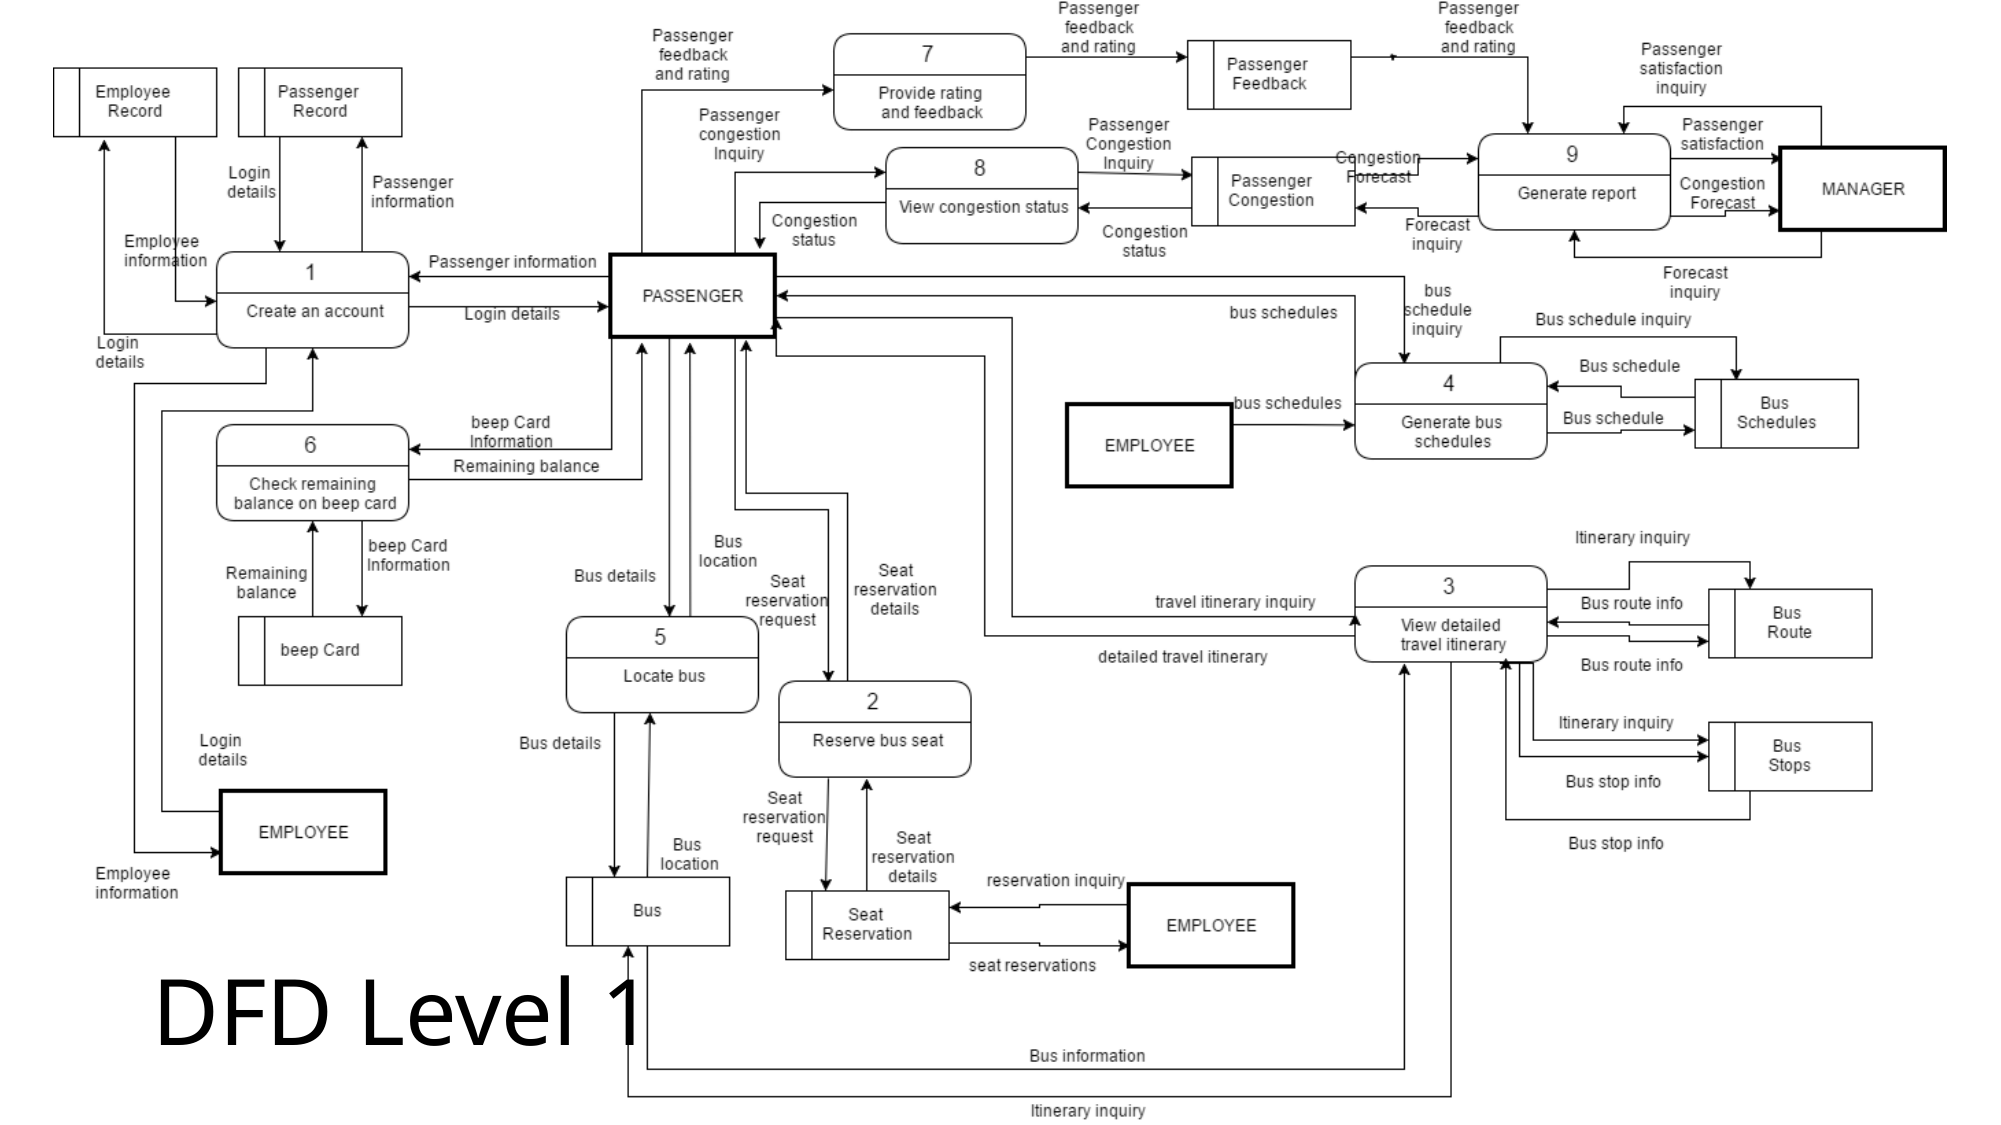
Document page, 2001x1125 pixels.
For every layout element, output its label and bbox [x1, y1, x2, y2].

list [53, 0, 1947, 1125]
